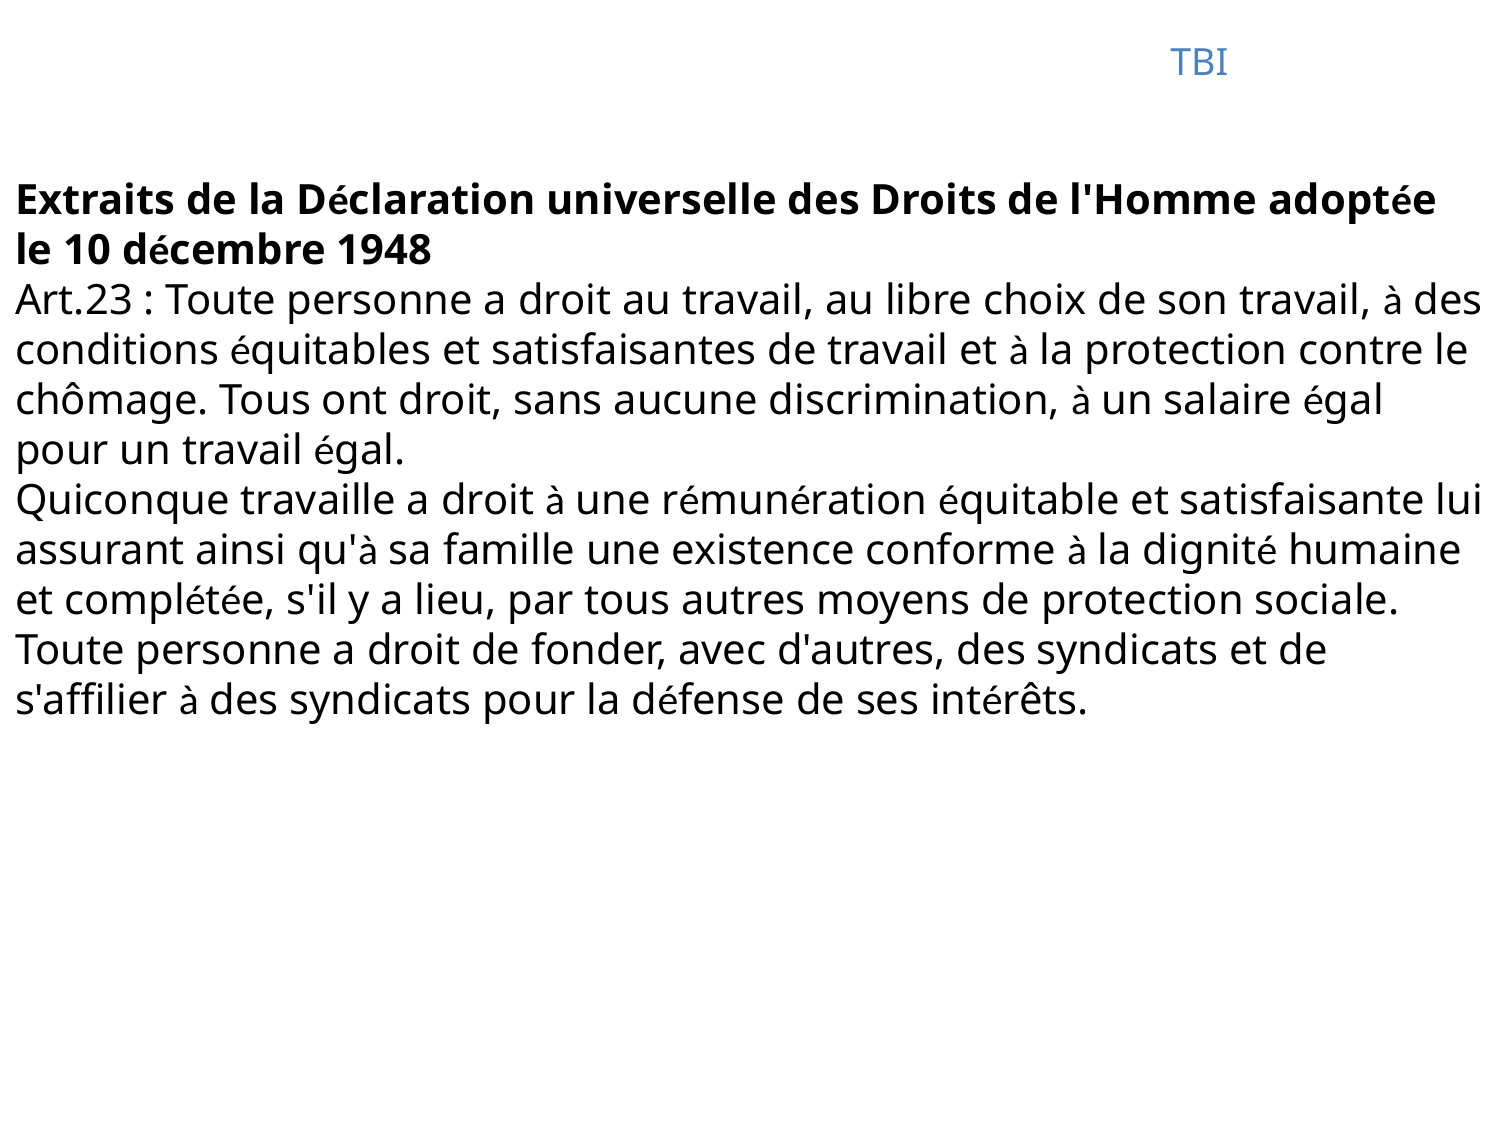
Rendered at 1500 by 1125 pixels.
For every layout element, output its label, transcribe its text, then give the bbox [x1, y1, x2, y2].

text_box Extraits de la Déclaration universelle des Droits de l'Homme adoptée le 10 décembre 1948 Art.23 : Toute personne a droit au travail, au libre choix de son travail, à des conditions équitables et satisfaisantes de travail et à la protection contre le chômage. Tous ont droit, sans aucune discrimination, à un salaire égal pour un travail égal. Quiconque travaille a droit à une rémunération équitable et satisfaisante lui assurant ainsi qu'à sa famille une existence conforme à la dignité humaine et complétée, s'il y a lieu, par tous autres moyens de protection sociale. Toute personne a droit de fonder, avec d'autres, des syndicats et de s'affilier à des syndicats pour la défense de ses intérêts. [0, 165, 1500, 731]
text_box TBI [1155, 30, 1244, 91]
